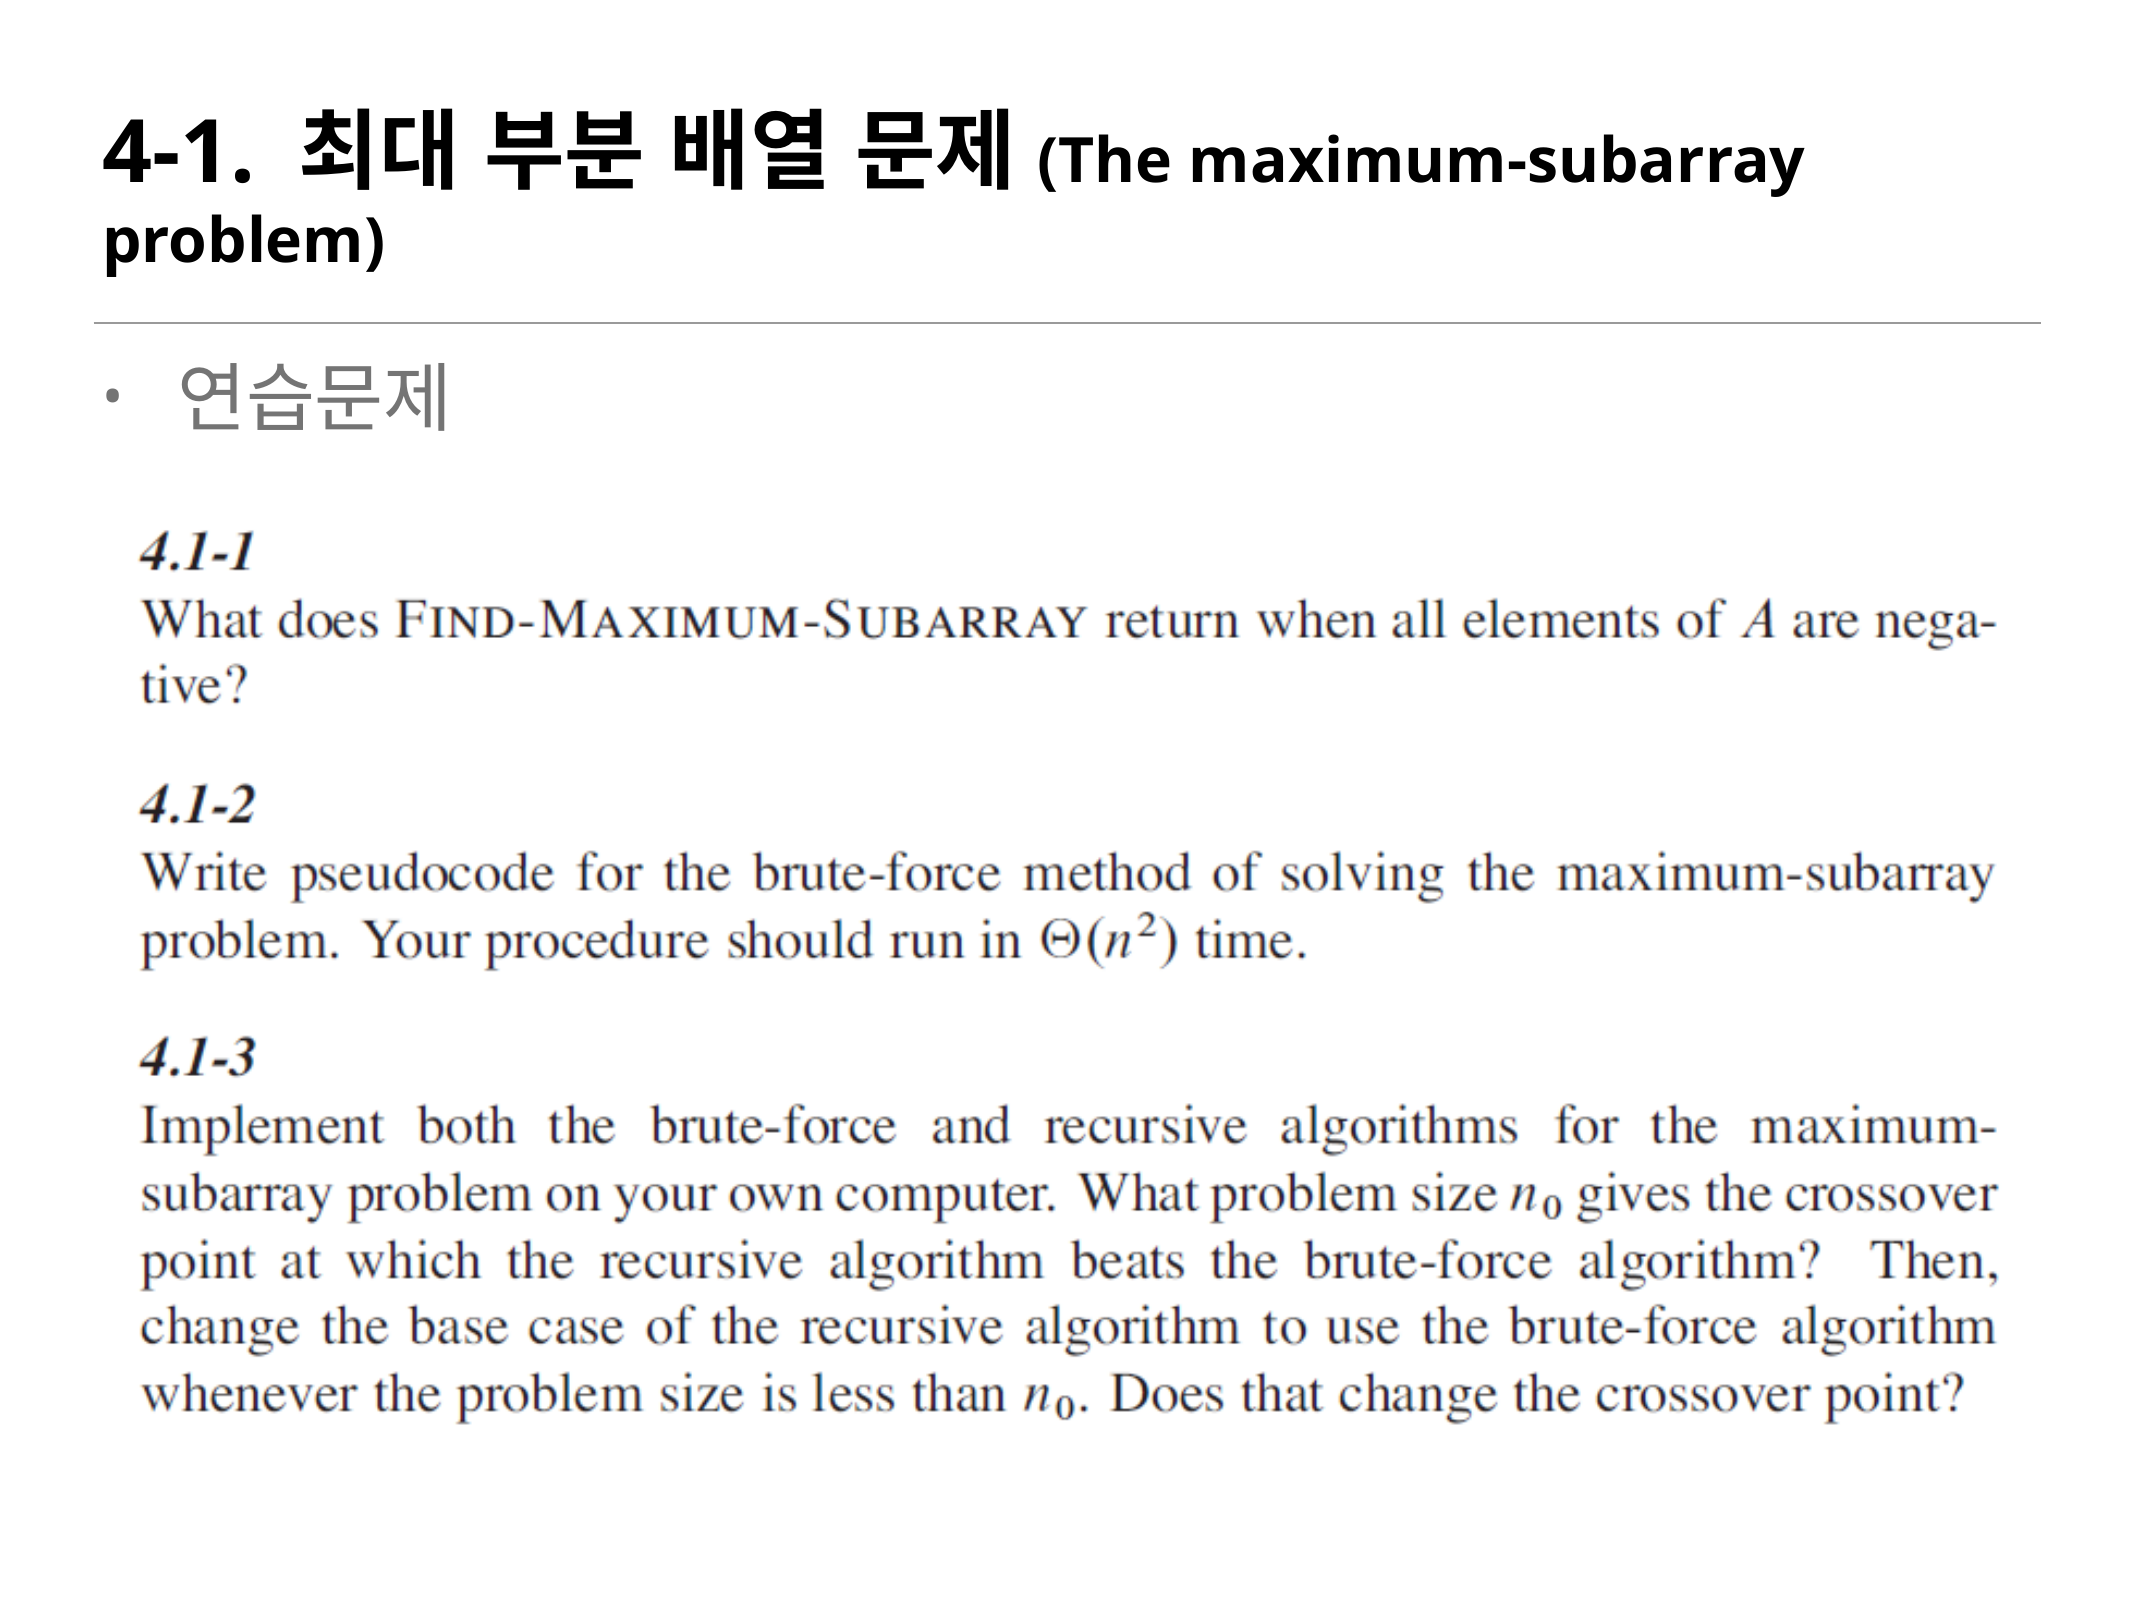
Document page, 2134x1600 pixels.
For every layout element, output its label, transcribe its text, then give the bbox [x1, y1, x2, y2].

picture [95, 505, 2048, 1451]
title 4-1. 최대 부분 배열 문제(The maximum-subarray problem) [93, 53, 2041, 284]
text_box 연습문제 [93, 341, 2040, 1600]
